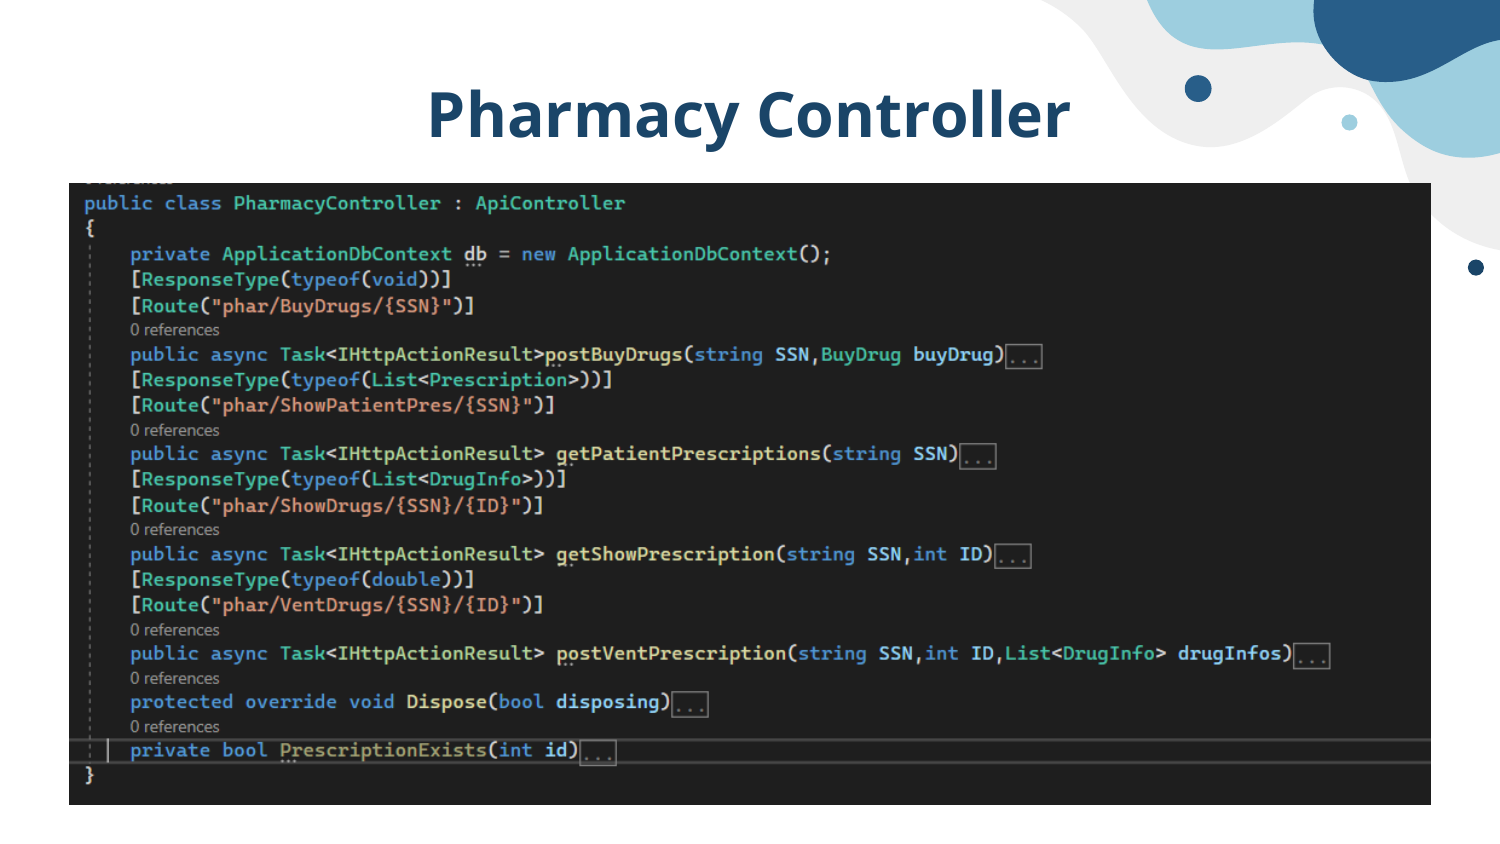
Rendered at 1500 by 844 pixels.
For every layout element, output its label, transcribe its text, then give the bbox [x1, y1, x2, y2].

picture [69, 183, 1431, 805]
title Pharmacy Controller [88, 59, 1412, 154]
